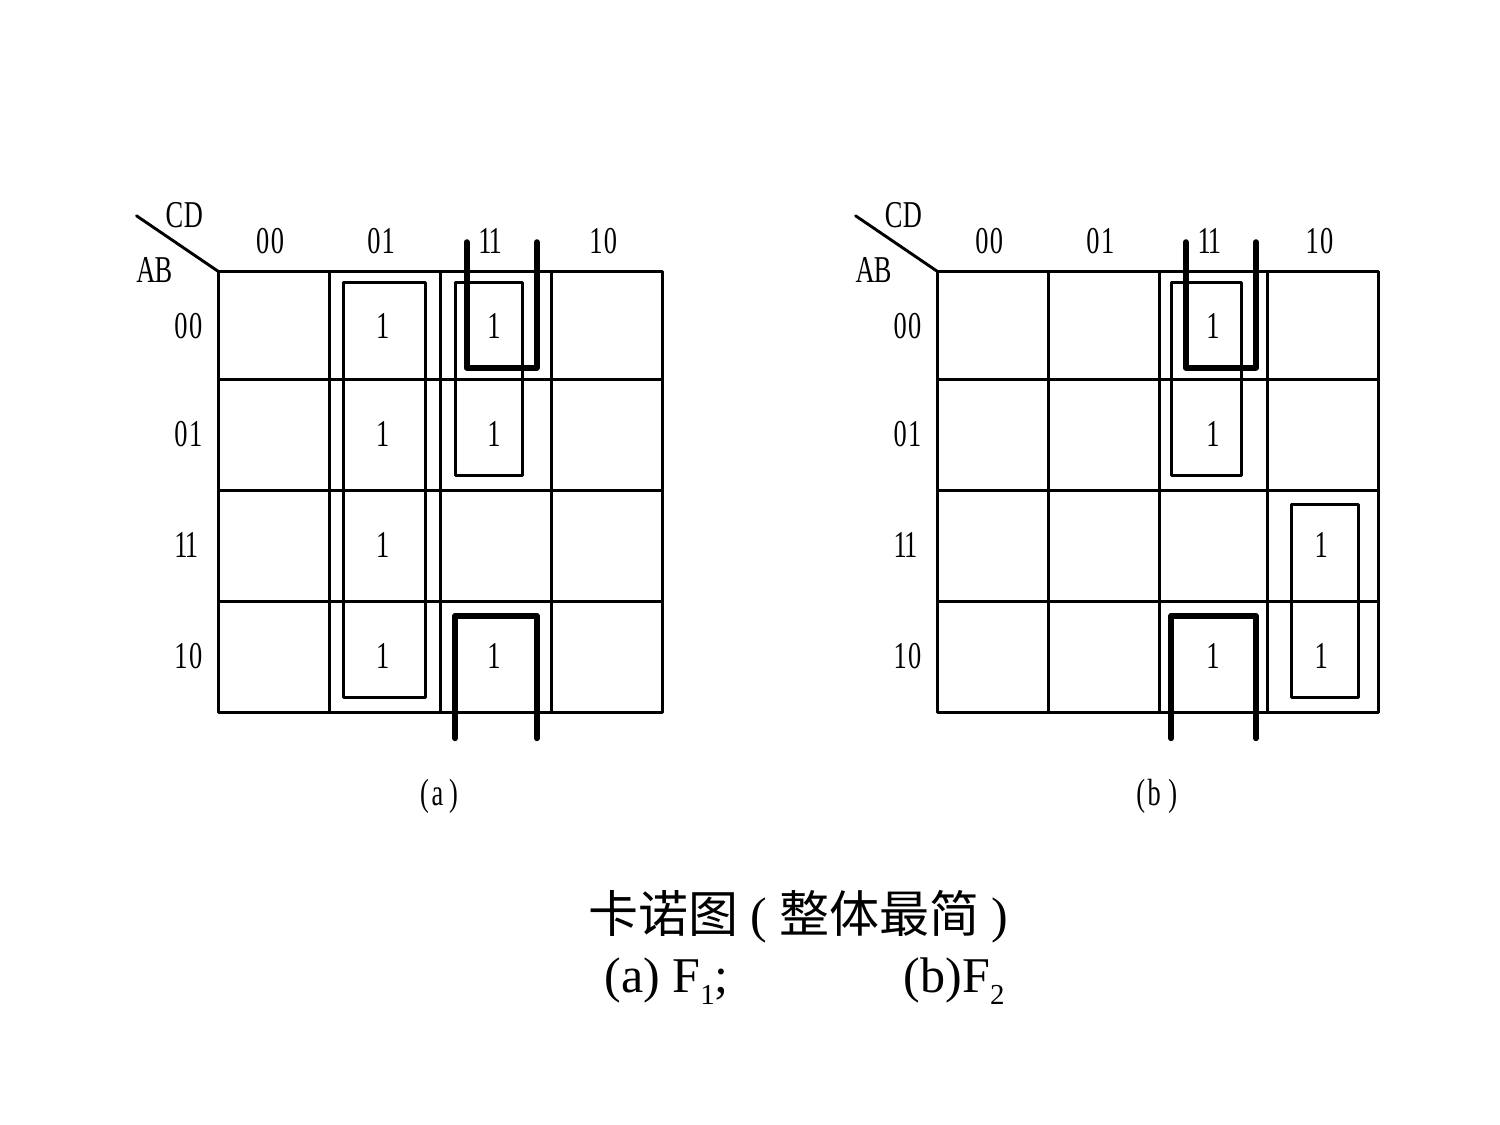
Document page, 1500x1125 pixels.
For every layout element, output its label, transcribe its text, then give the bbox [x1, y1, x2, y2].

text_box 卡诺图(整体最简) (a) F1; (b)F2 [573, 874, 1036, 1018]
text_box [74, 174, 1388, 835]
